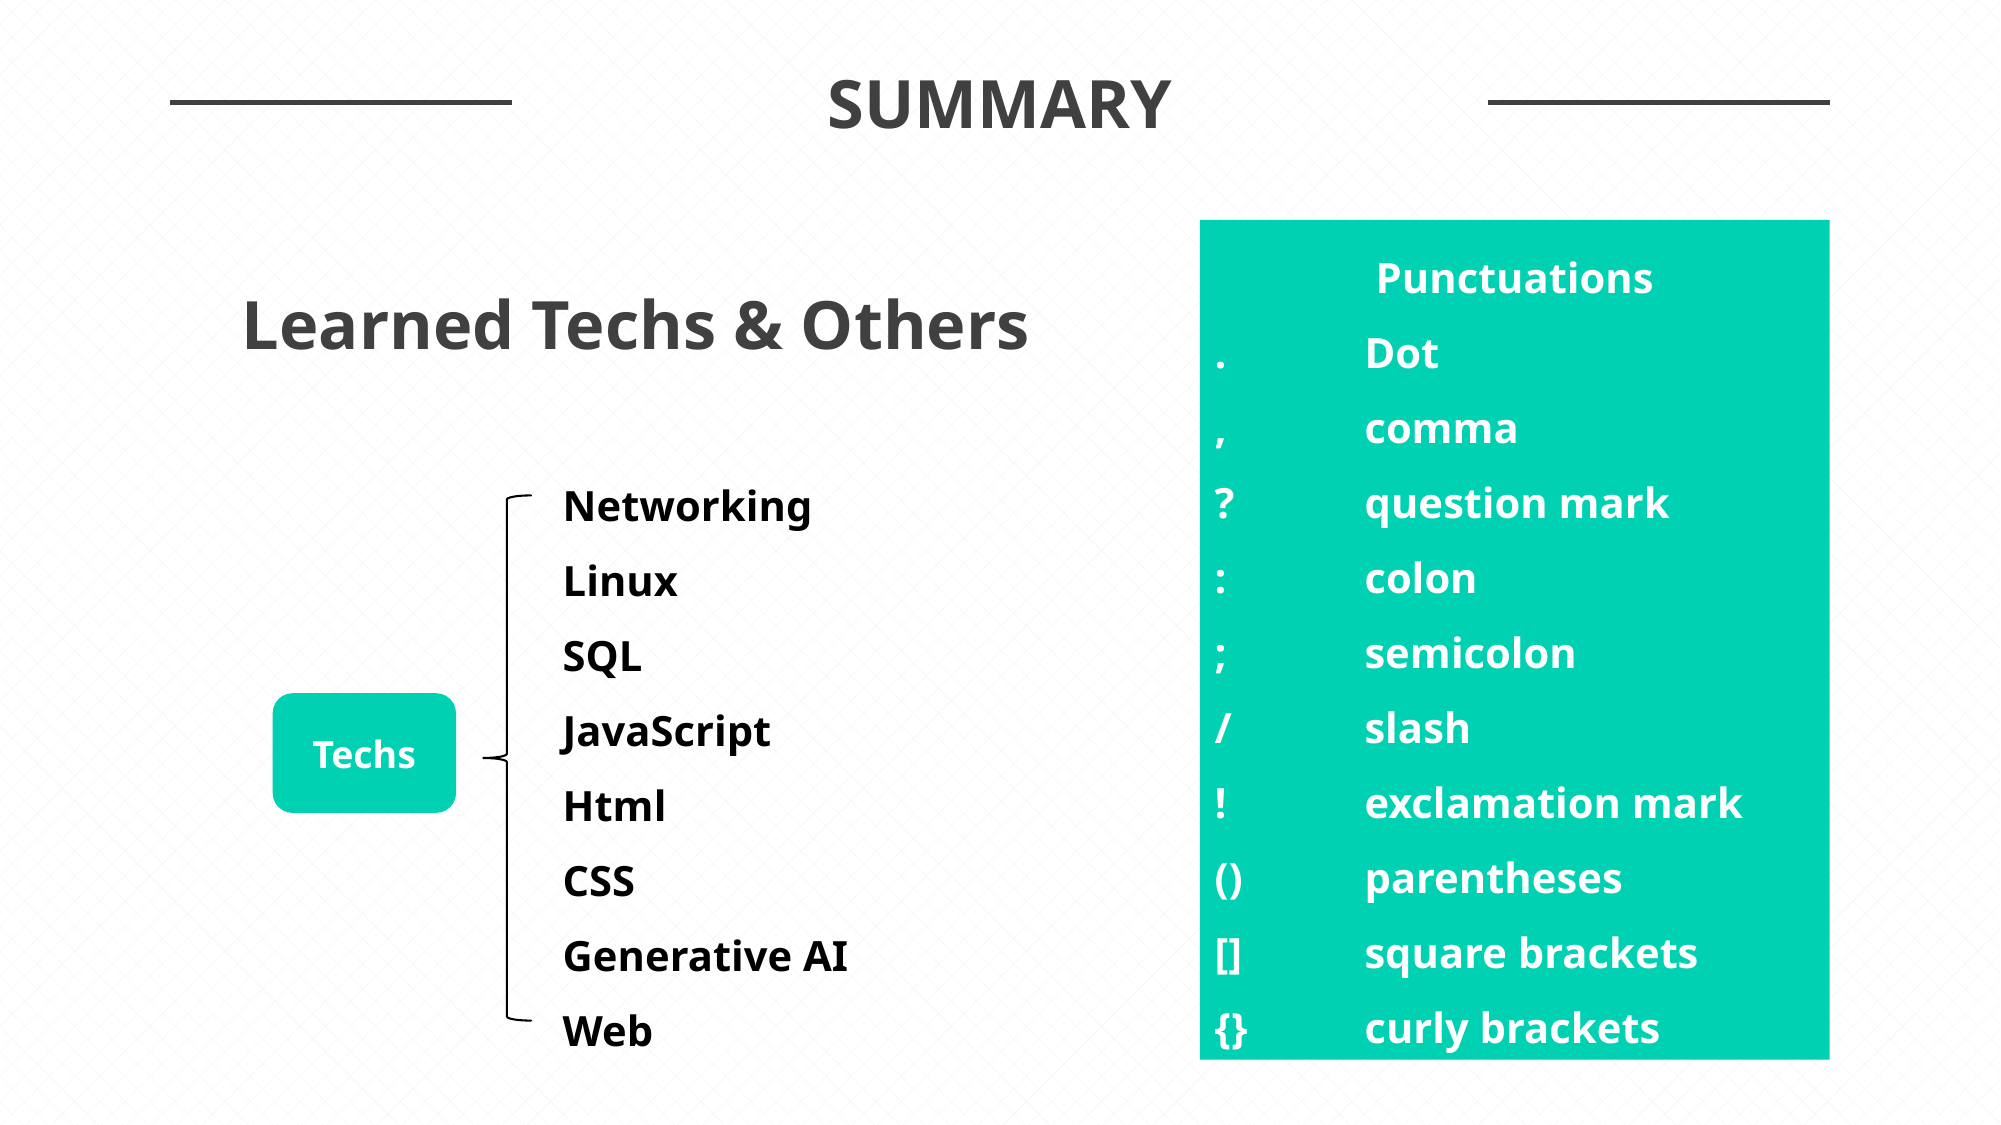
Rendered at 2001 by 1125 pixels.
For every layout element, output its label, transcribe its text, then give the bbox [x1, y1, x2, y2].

text_box Punctuations . Dot , comma ? question mark : colon ; semicolon / slash ! exclamation mark () parentheses [] square brackets {} curly brackets [1199, 219, 1830, 1060]
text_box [272, 447, 895, 1060]
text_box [170, 54, 1830, 151]
text_box Learned Techs & Others [193, 275, 1079, 370]
